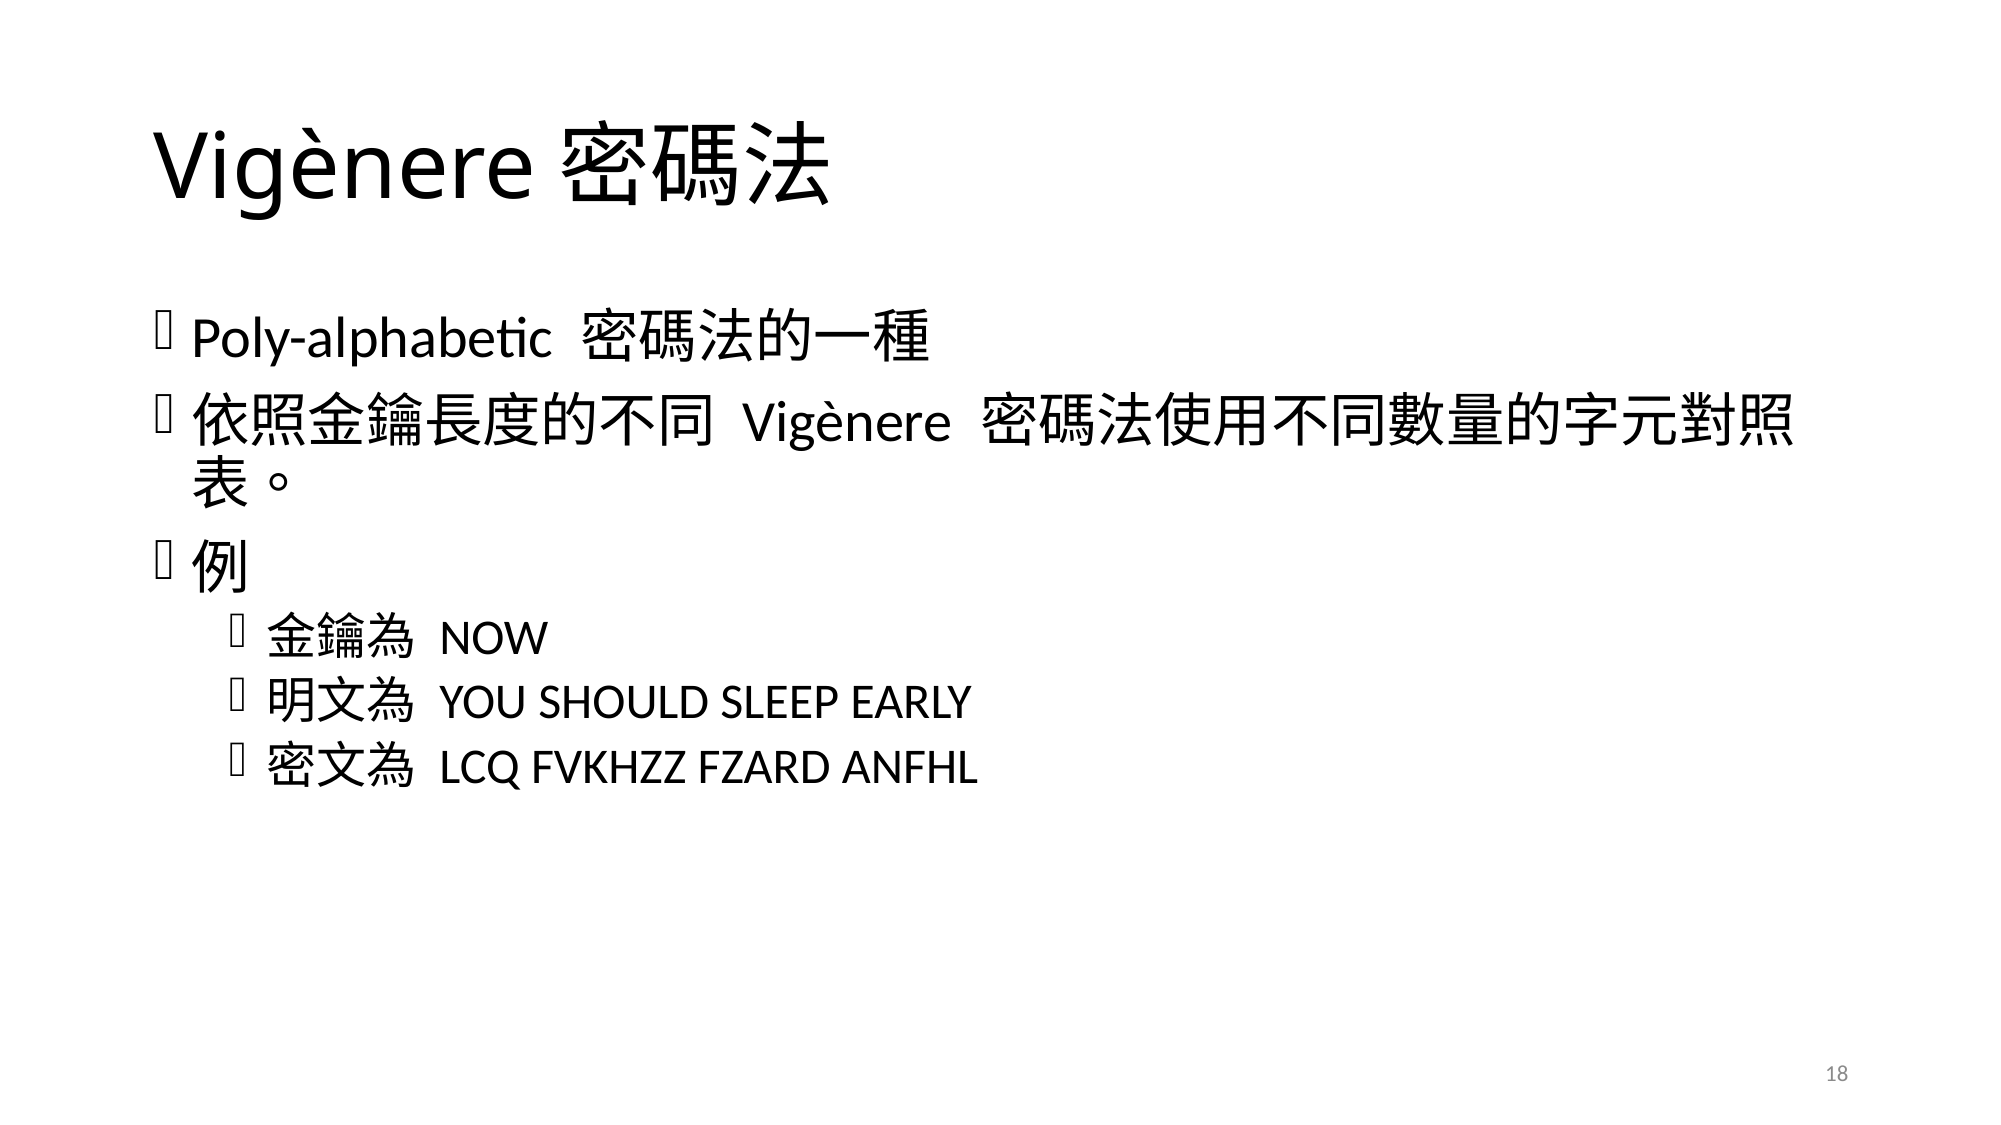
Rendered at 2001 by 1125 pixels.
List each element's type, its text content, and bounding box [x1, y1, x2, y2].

title Vigènere密碼法 [138, 60, 1864, 278]
slide_number 18 [1413, 1042, 1864, 1103]
list Poly-alphabetic 密碼法的一種 依照金鑰長度的不同 Vigènere 密碼法使用不同數量的字元對照表。 例 金鑰為 NOW 明文為 YOU SHOULD SLEEP EARLY 密文為 LCQ FVKHZZ FZARD ANFHL [138, 299, 1864, 1014]
